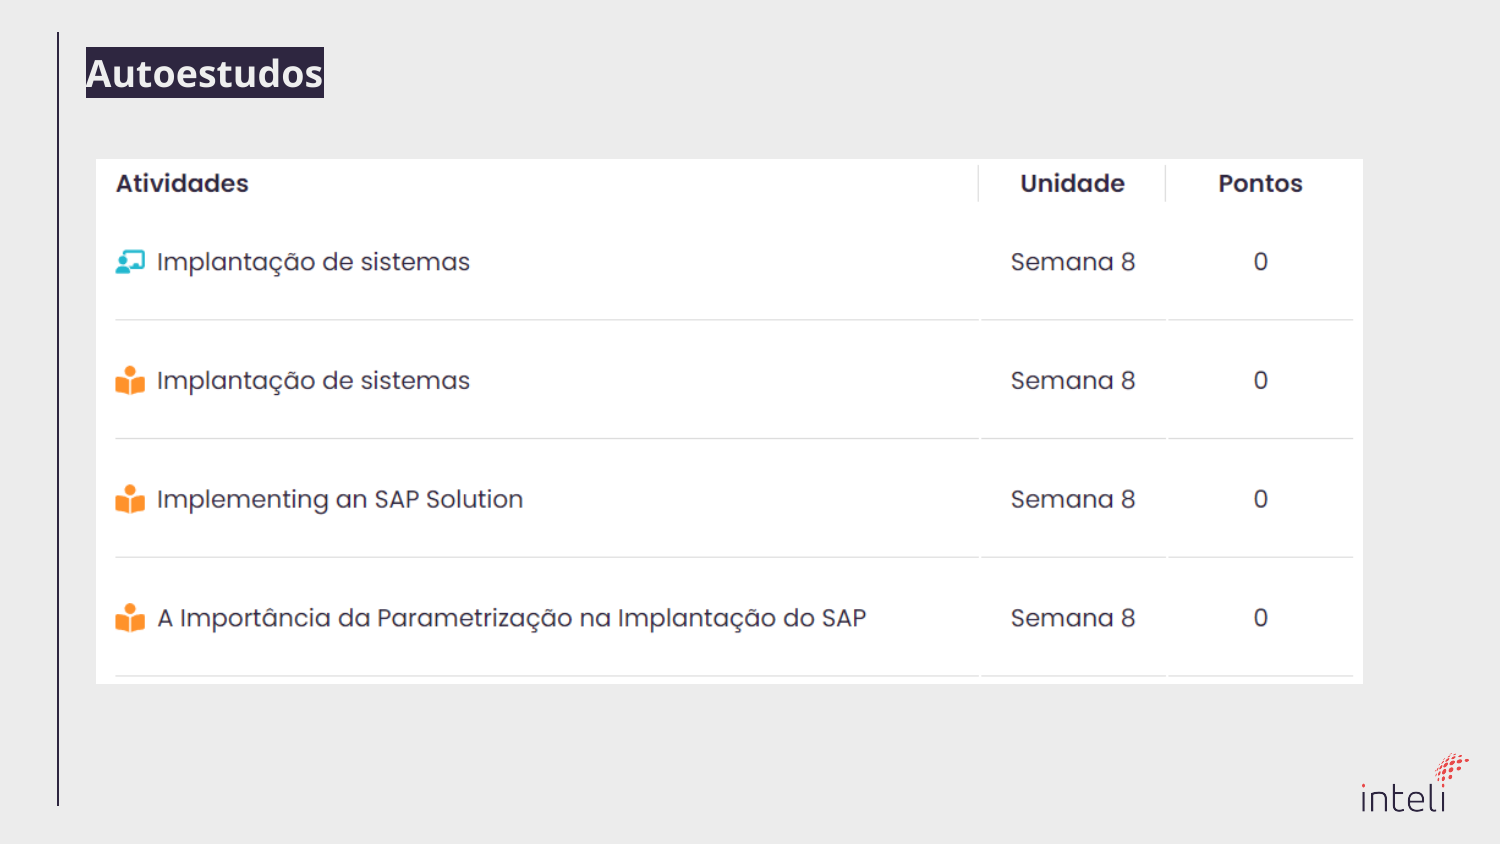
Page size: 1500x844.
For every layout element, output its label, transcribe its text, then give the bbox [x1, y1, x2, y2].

text_box Autoestudos [85, 42, 1079, 103]
picture [96, 159, 1363, 685]
picture [1361, 753, 1469, 813]
